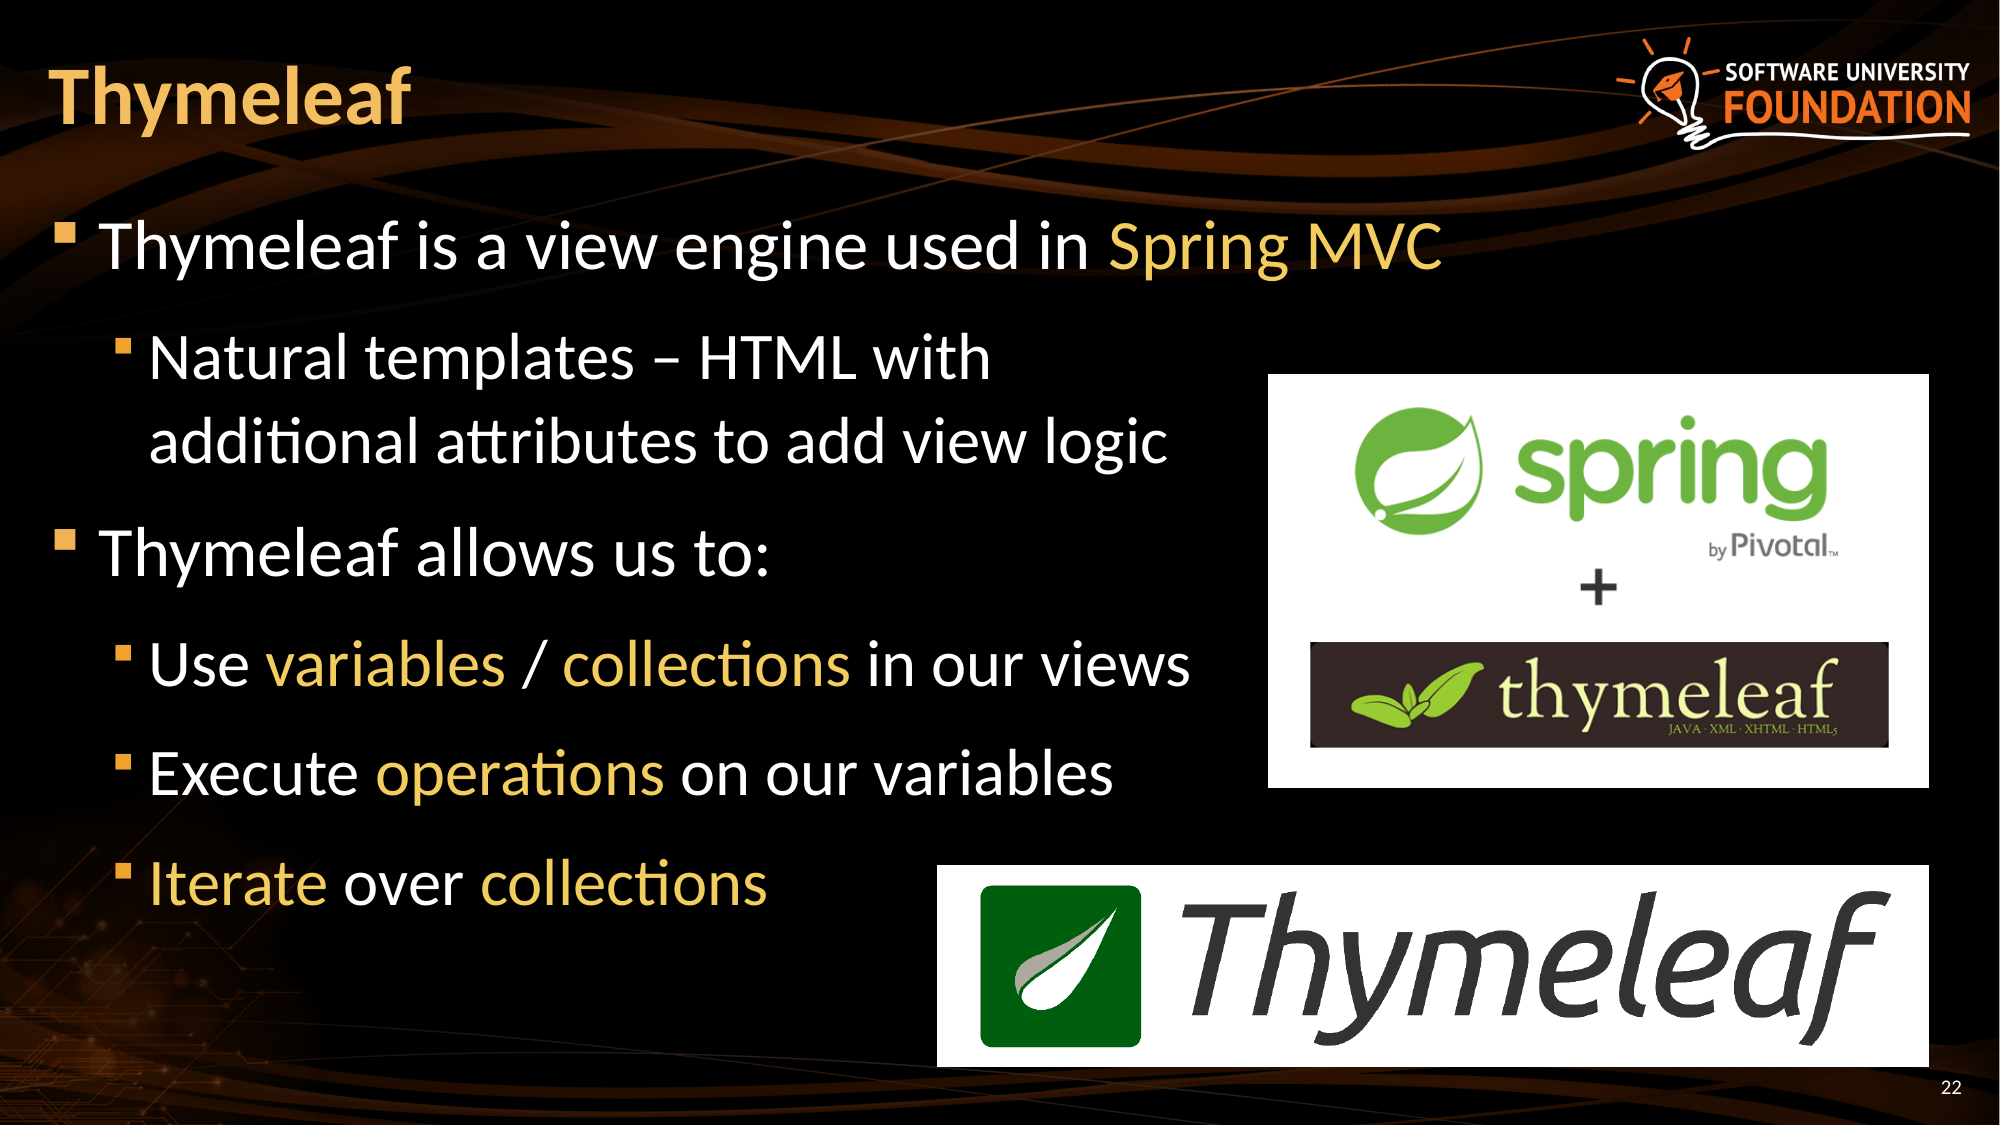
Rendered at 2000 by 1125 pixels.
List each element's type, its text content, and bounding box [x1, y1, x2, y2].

list Thymeleaf is a view engine used in Spring MVC Natural templates – HTML with additional attributes to add view logic Thymeleaf allows us to: Use variables / collections in our views Execute operations on our variables Iterate over collections [31, 188, 1968, 1103]
picture [0, 0, 2000, 1125]
title Thymeleaf [30, 6, 1602, 189]
